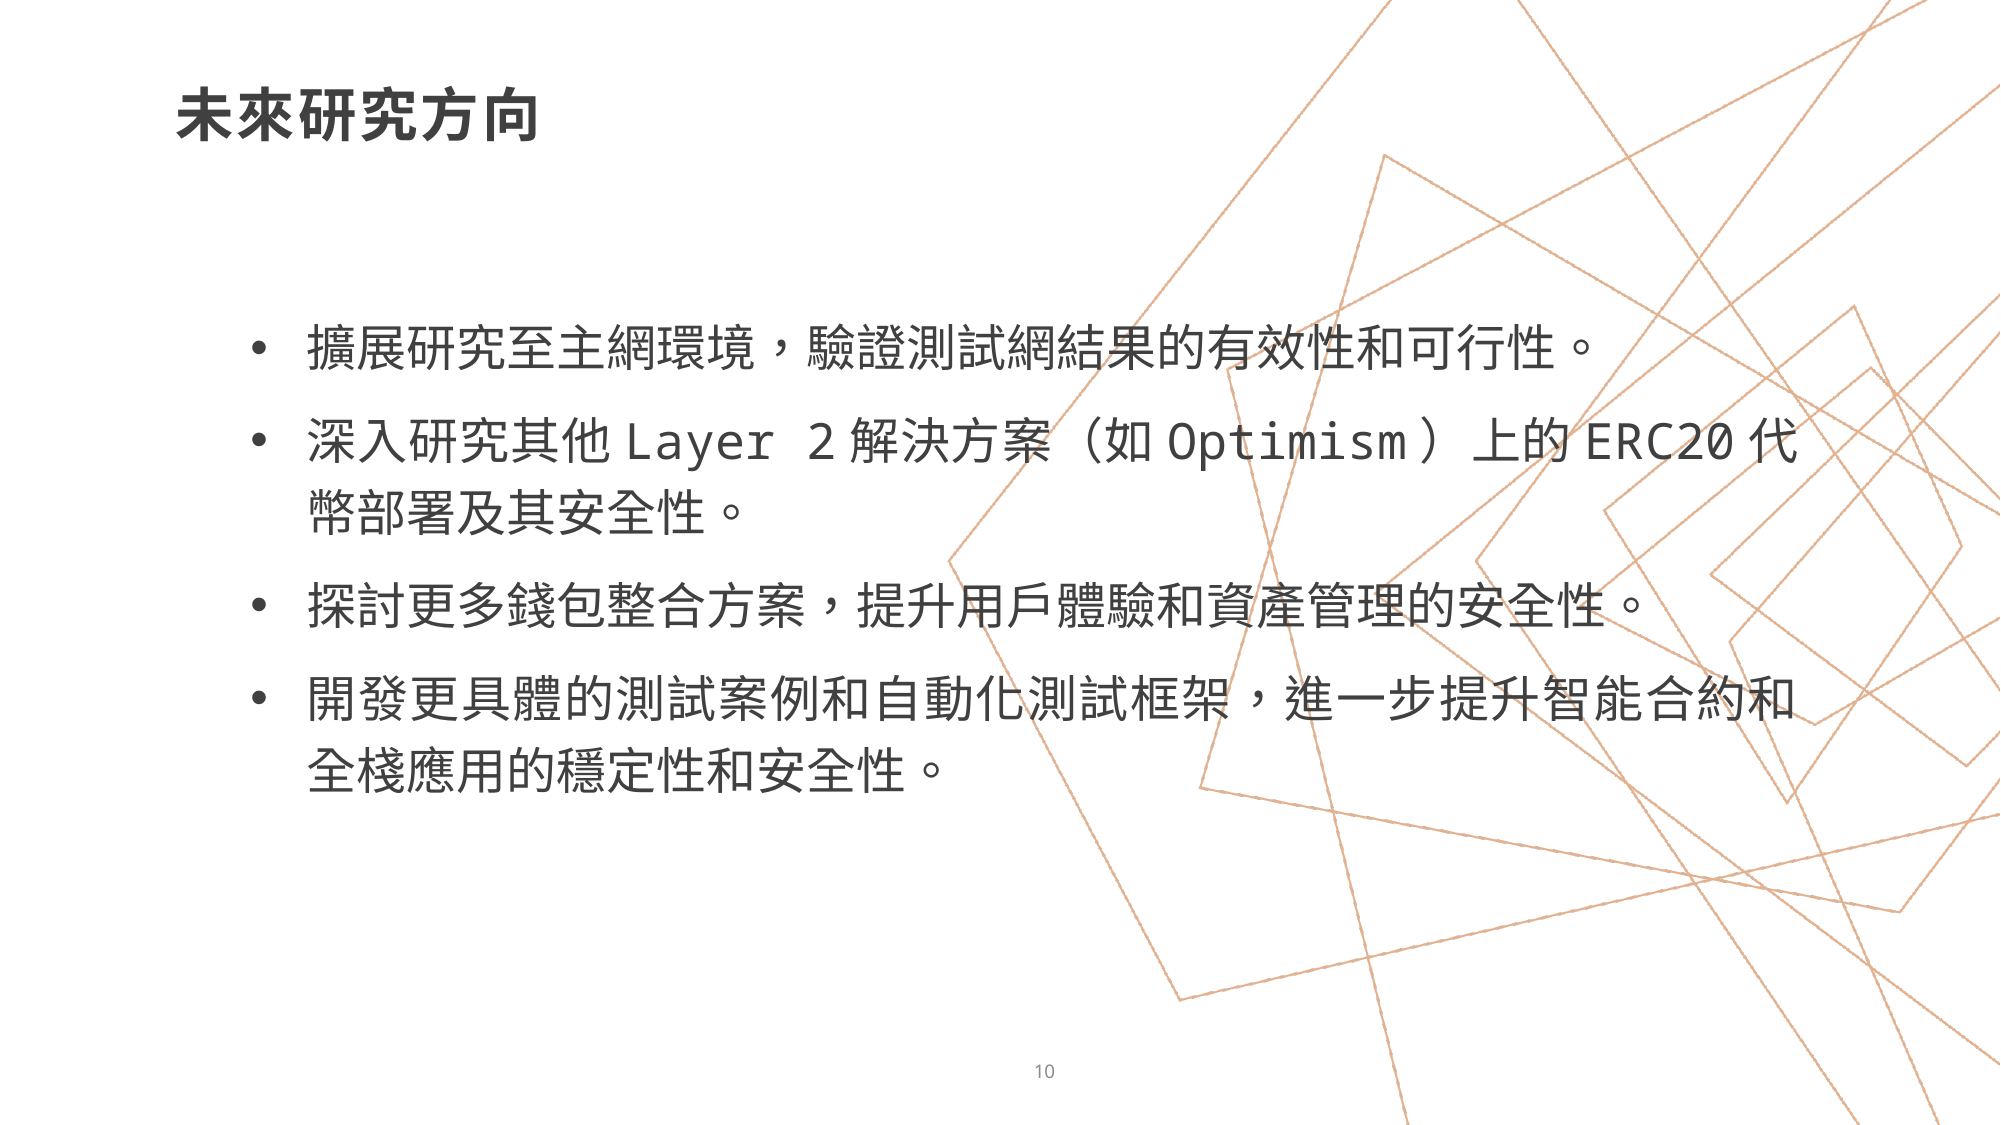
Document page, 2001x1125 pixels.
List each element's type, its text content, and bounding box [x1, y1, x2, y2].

picture [900, 0, 2000, 1125]
list 擴展研究至主網環境，驗證測試網結果的有效性和可行性。 深入研究其他Layer 2解決方案（如Optimism）上的ERC20代幣部署及其安全性。 探討更多錢包整合方案，提升用戶體驗和資產管理的安全性。 開發更具體的測試案例和自動化測試框架，進一步提升智能合約和全棧應用的穩定性和安全性。 [160, 297, 1814, 1009]
slide_number 10 [908, 1042, 1071, 1103]
title 未來研究方向 [160, 63, 681, 157]
